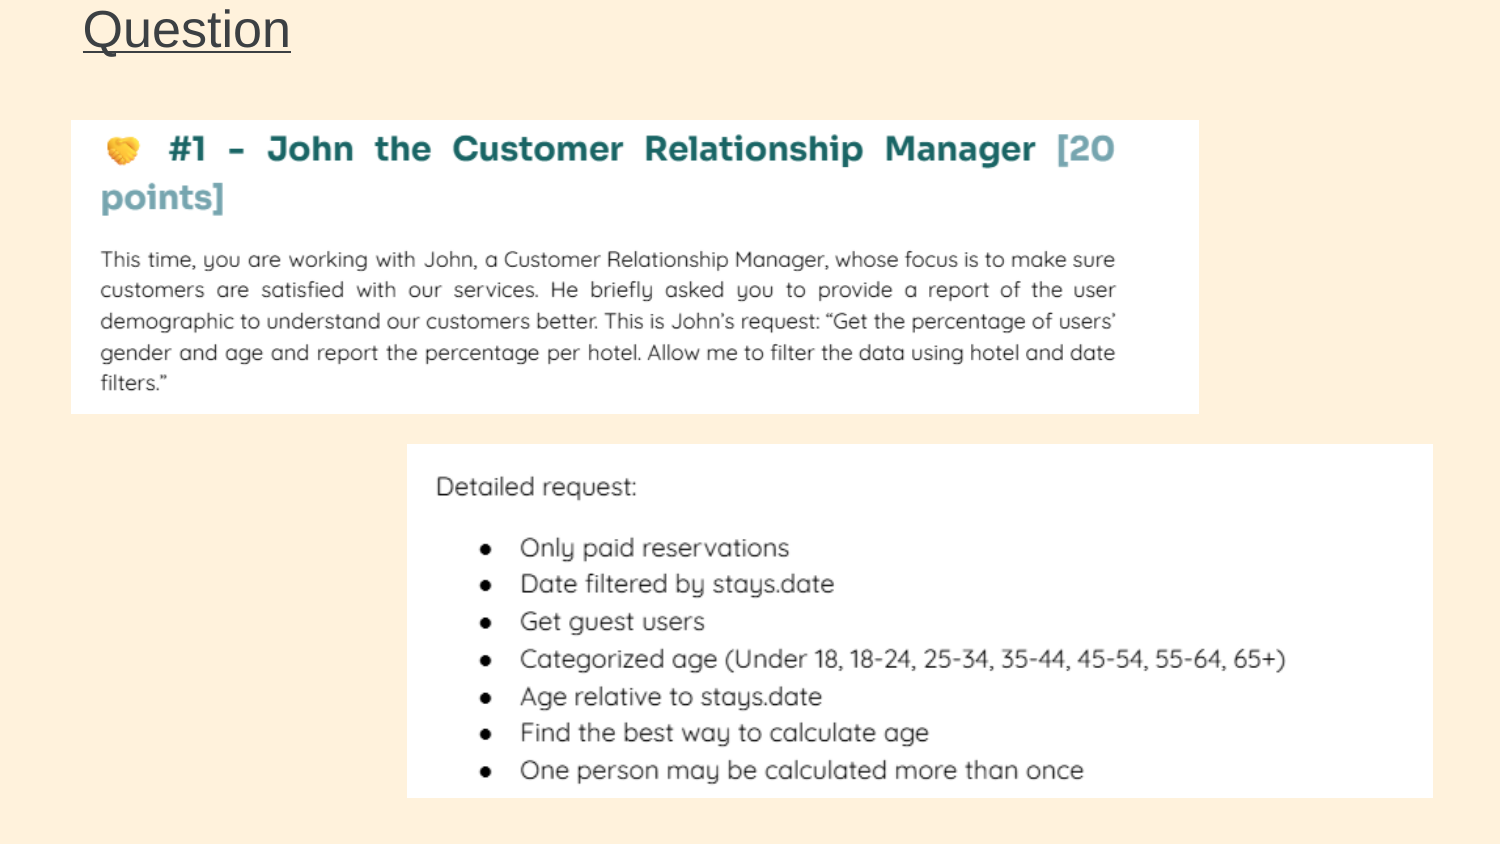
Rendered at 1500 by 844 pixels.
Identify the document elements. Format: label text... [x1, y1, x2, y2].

picture [407, 443, 1433, 798]
picture [71, 120, 1200, 414]
title Question [82, 7, 1120, 118]
